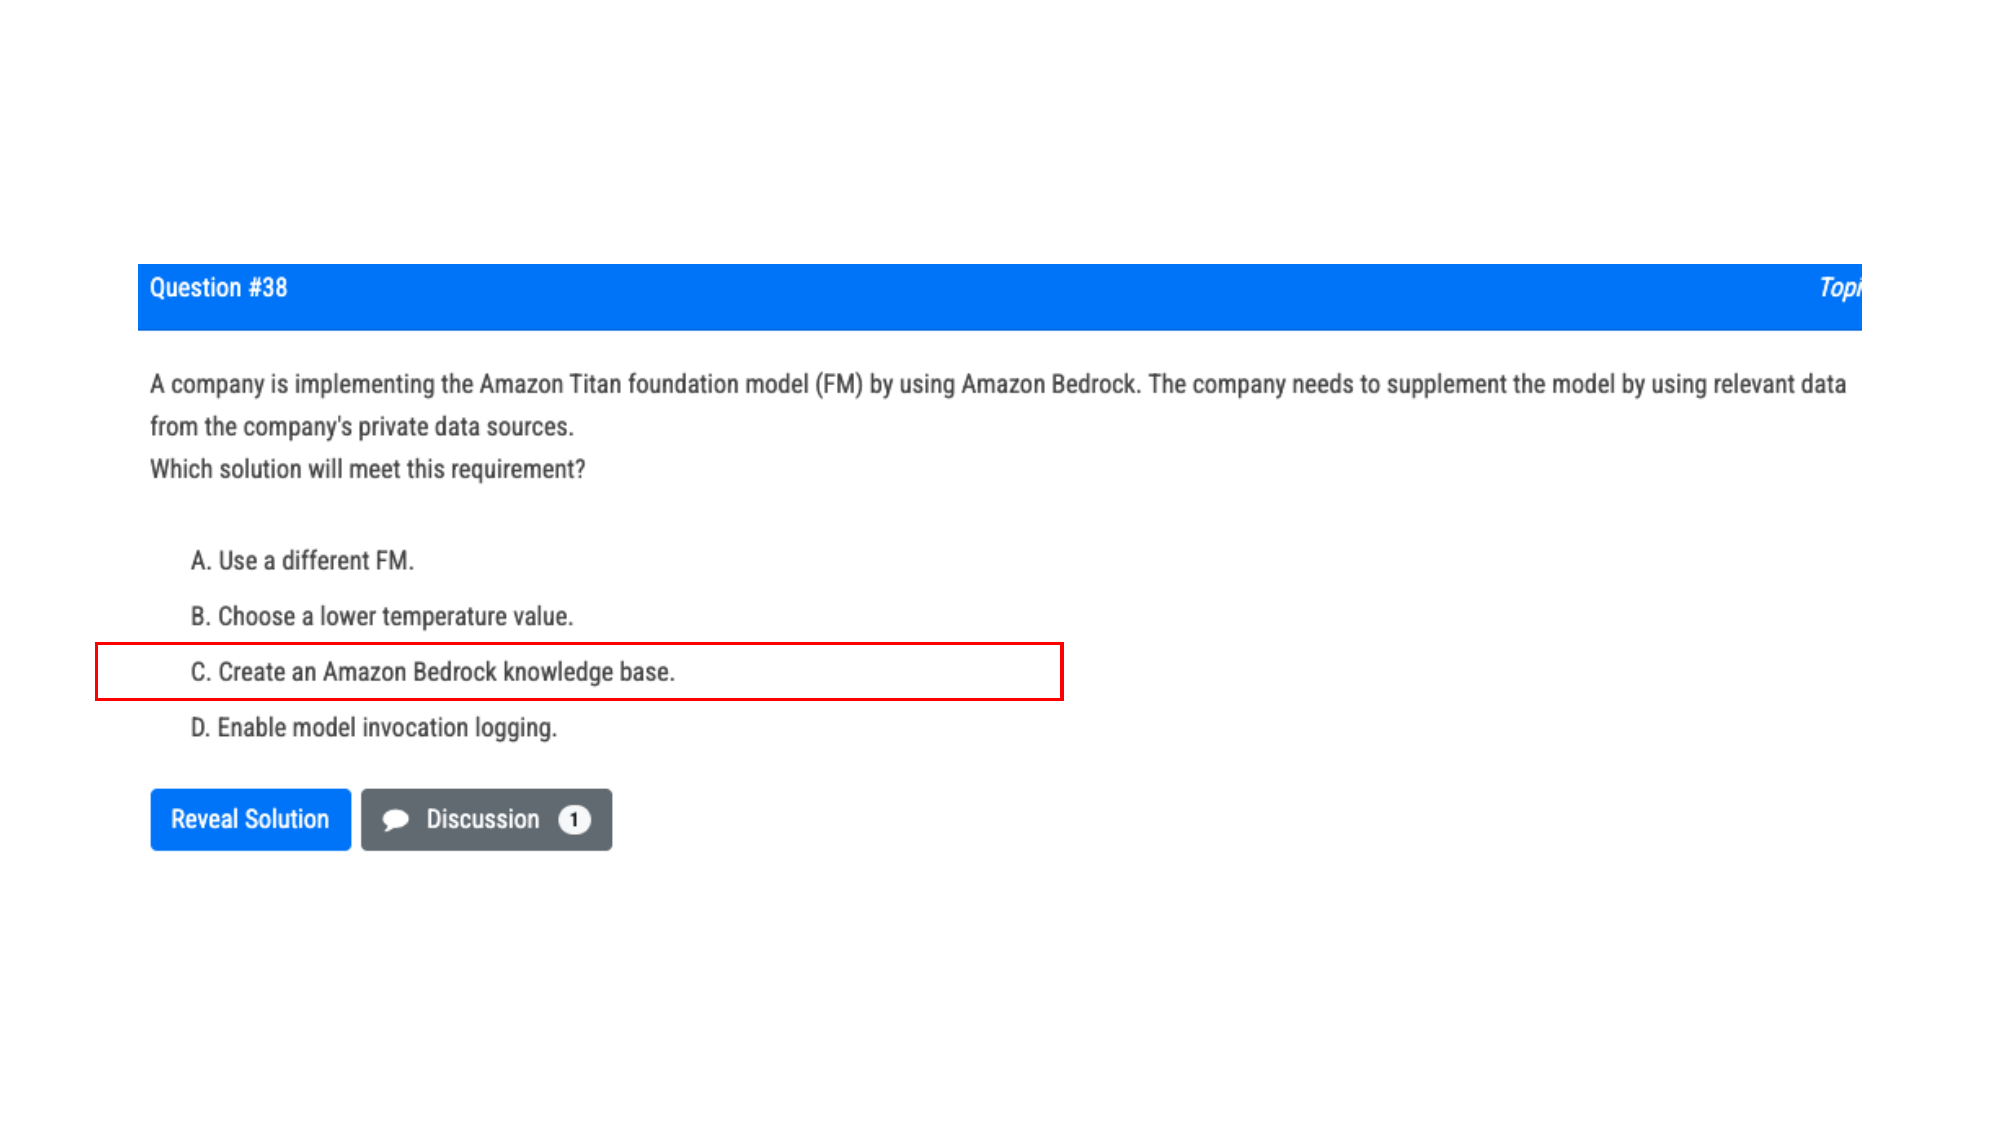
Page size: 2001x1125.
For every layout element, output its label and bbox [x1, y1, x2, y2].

picture [137, 264, 1863, 861]
text_box [95, 642, 137, 701]
